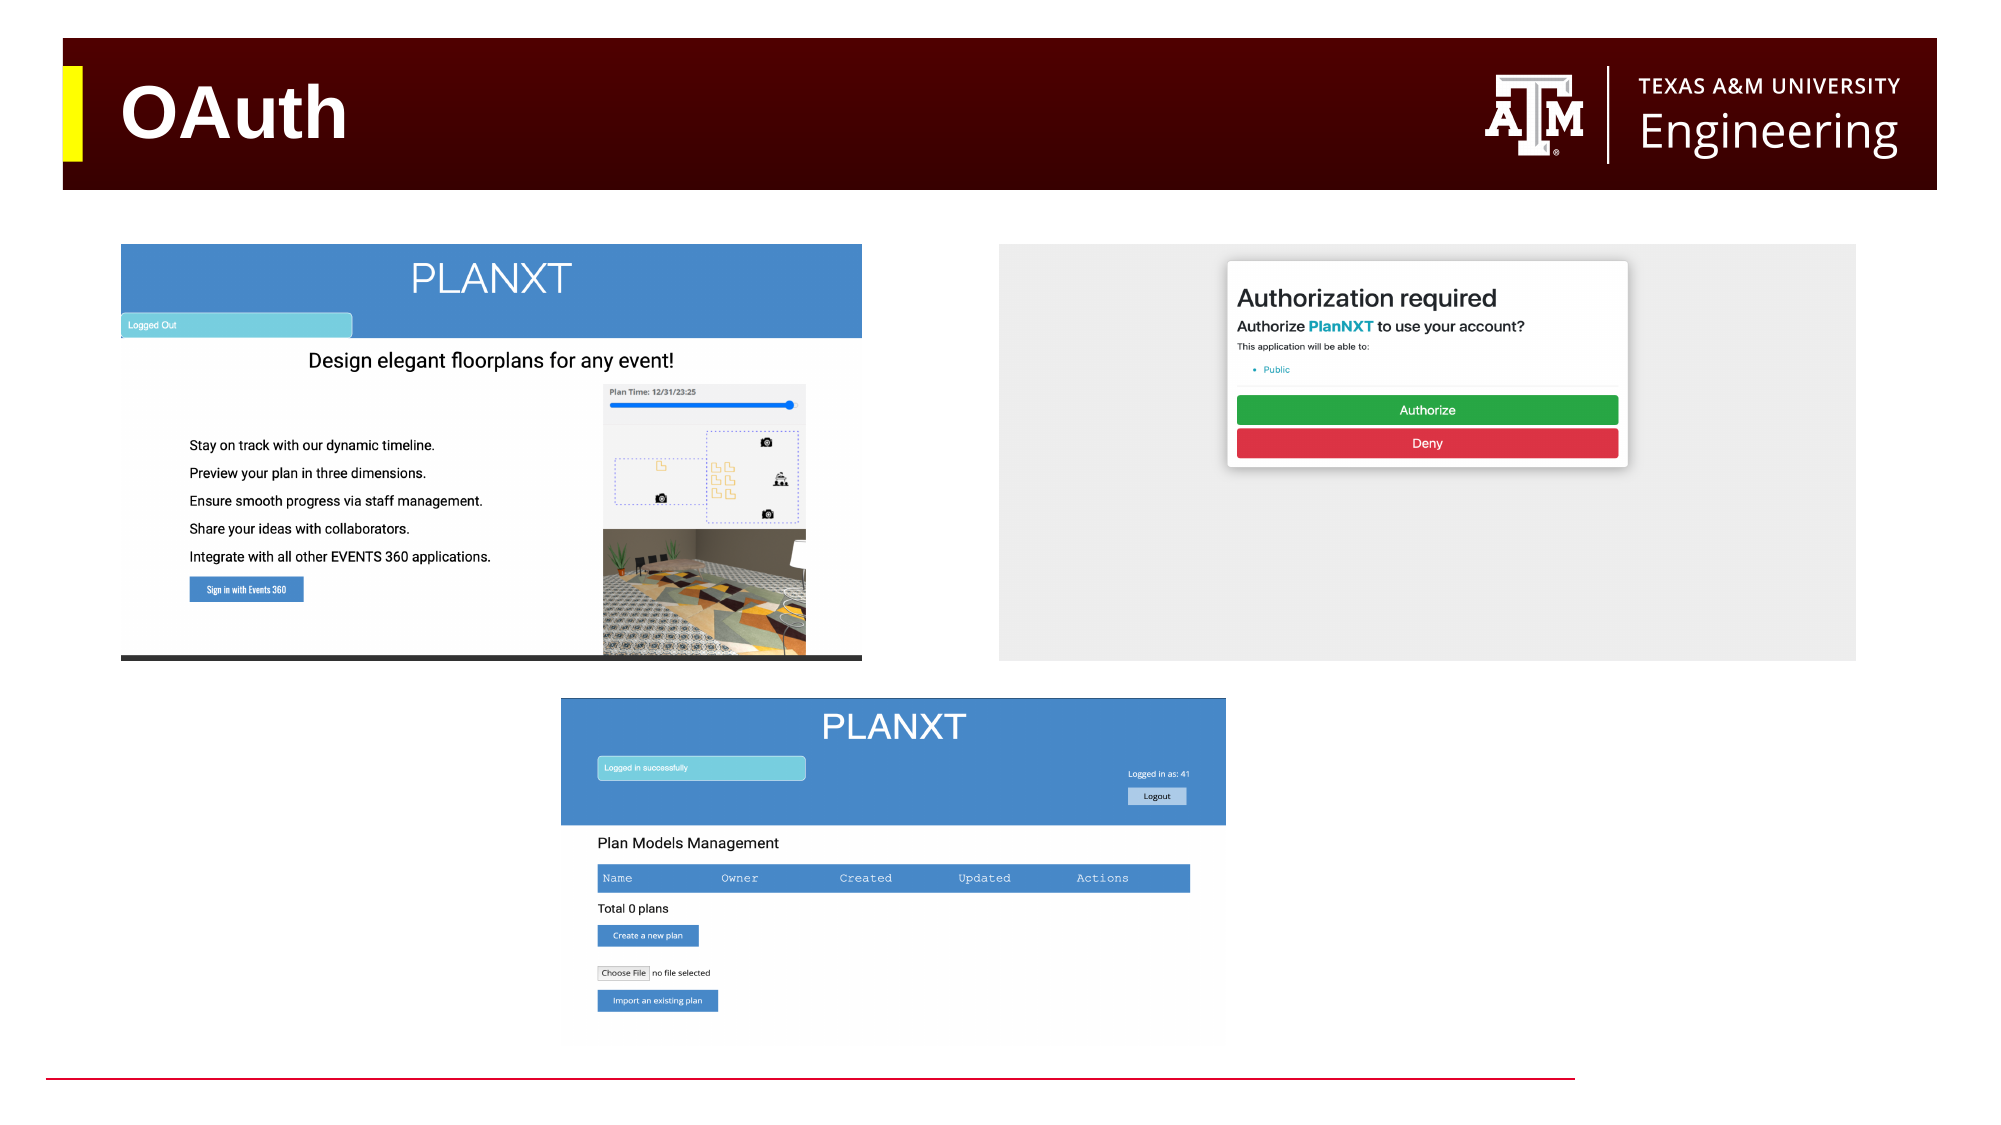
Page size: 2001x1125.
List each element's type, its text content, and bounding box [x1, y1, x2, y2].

title OAuth [105, 37, 1367, 189]
picture [999, 243, 1857, 661]
picture [561, 698, 1226, 1046]
picture [120, 243, 862, 661]
picture [1485, 66, 1900, 164]
